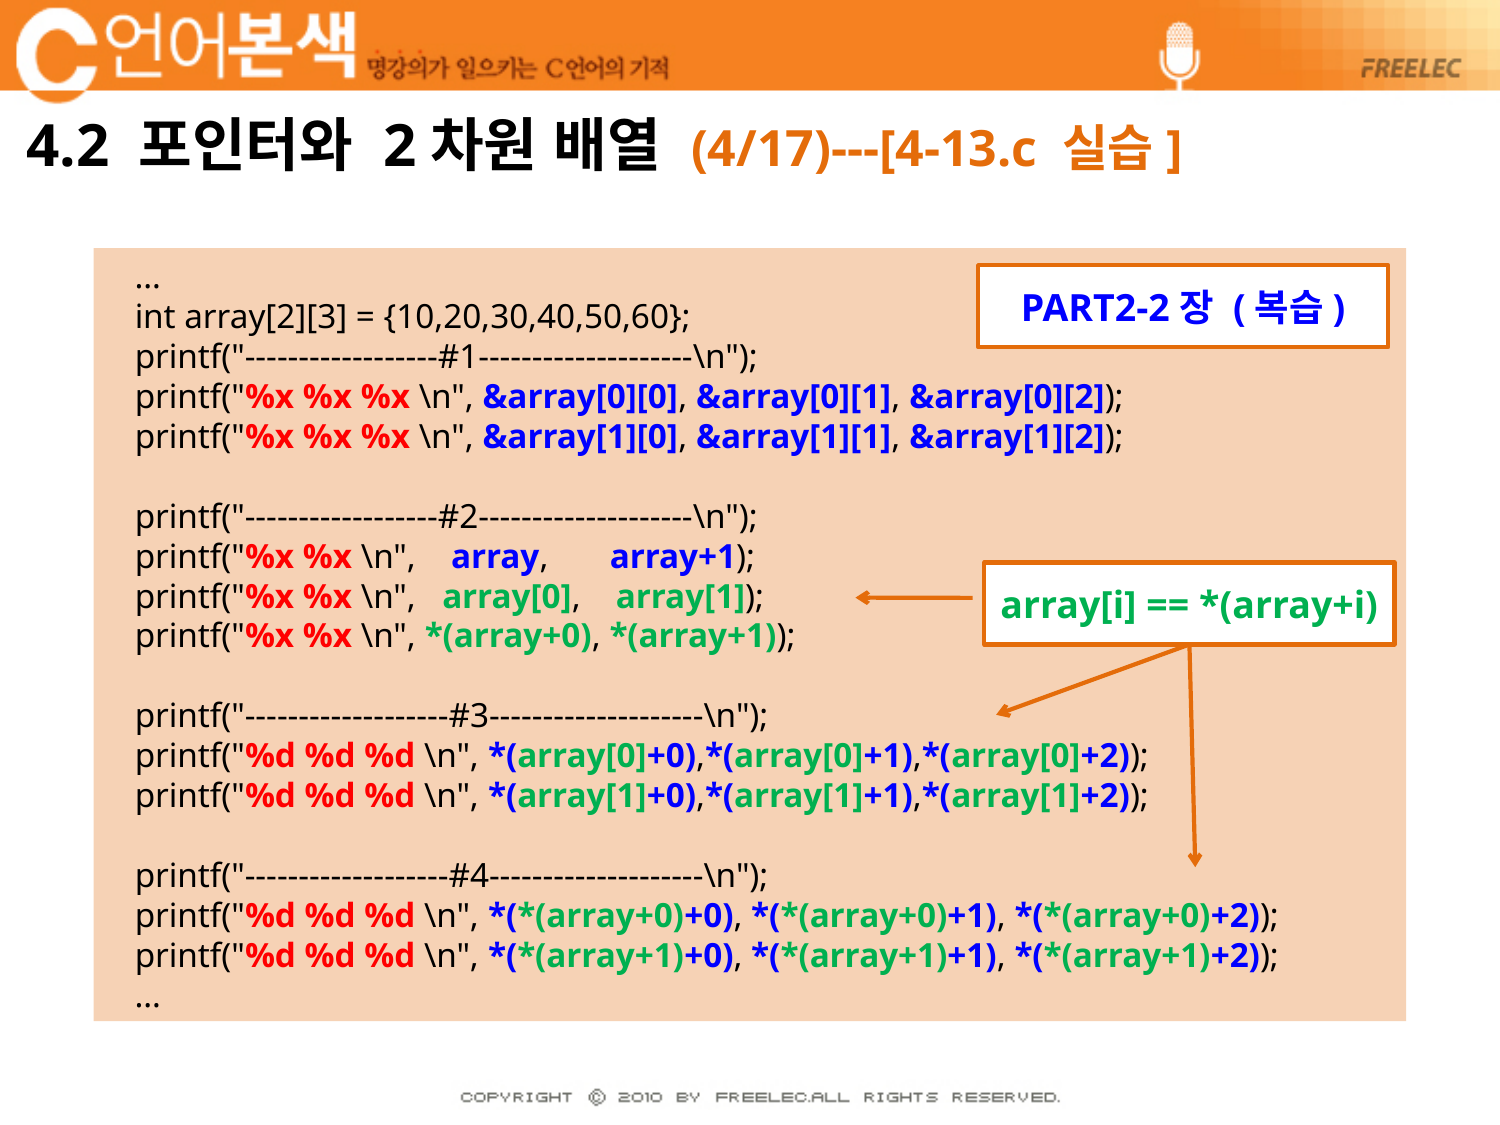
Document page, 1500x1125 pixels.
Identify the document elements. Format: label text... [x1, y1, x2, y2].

picture [0, 0, 1500, 1125]
text_box … int array[2][3] = {10,20,30,40,50,60}; printf("------------------#1--------------------\n"); printf("%x %x %x \n", &array[0][0], &array[0][1], &array[0][2]); printf("%x %x %x \n", &array[1][0], &array[1][1], &array[1][2]); printf("------------------#2--------------------\n"); printf("%x %x \n", array, array+1); printf("%x %x \n", array[0], array[1]); printf("%x %x \n", *(array+0), *(array+1)); printf("-------------------#3--------------------\n"); printf("%d %d %d \n", *(array[0]+0),*(array[0]+1),*(array[0]+2)); printf("%d %d %d \n", *(array[1]+0),*(array[1]+1),*(array[1]+2)); printf("-------------------#4--------------------\n"); printf("%d %d %d \n", *(*(array+0)+0), *(*(array+0)+1), *(*(array+0)+2)); printf("%d %d %d \n", *(*(array+1)+0), *(*(array+1)+1), *(*(array+1)+2)); … [93, 248, 1407, 1022]
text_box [1080, 752, 1304, 760]
text_box PART2-2장 (복습) [976, 263, 1390, 349]
text_box array[i] == *(array+i) [982, 560, 1397, 647]
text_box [1057, 582, 1129, 777]
title 4.2 포인터와 2차원 배열 (4/17)---[4-13.c 실습] [11, 107, 1500, 178]
